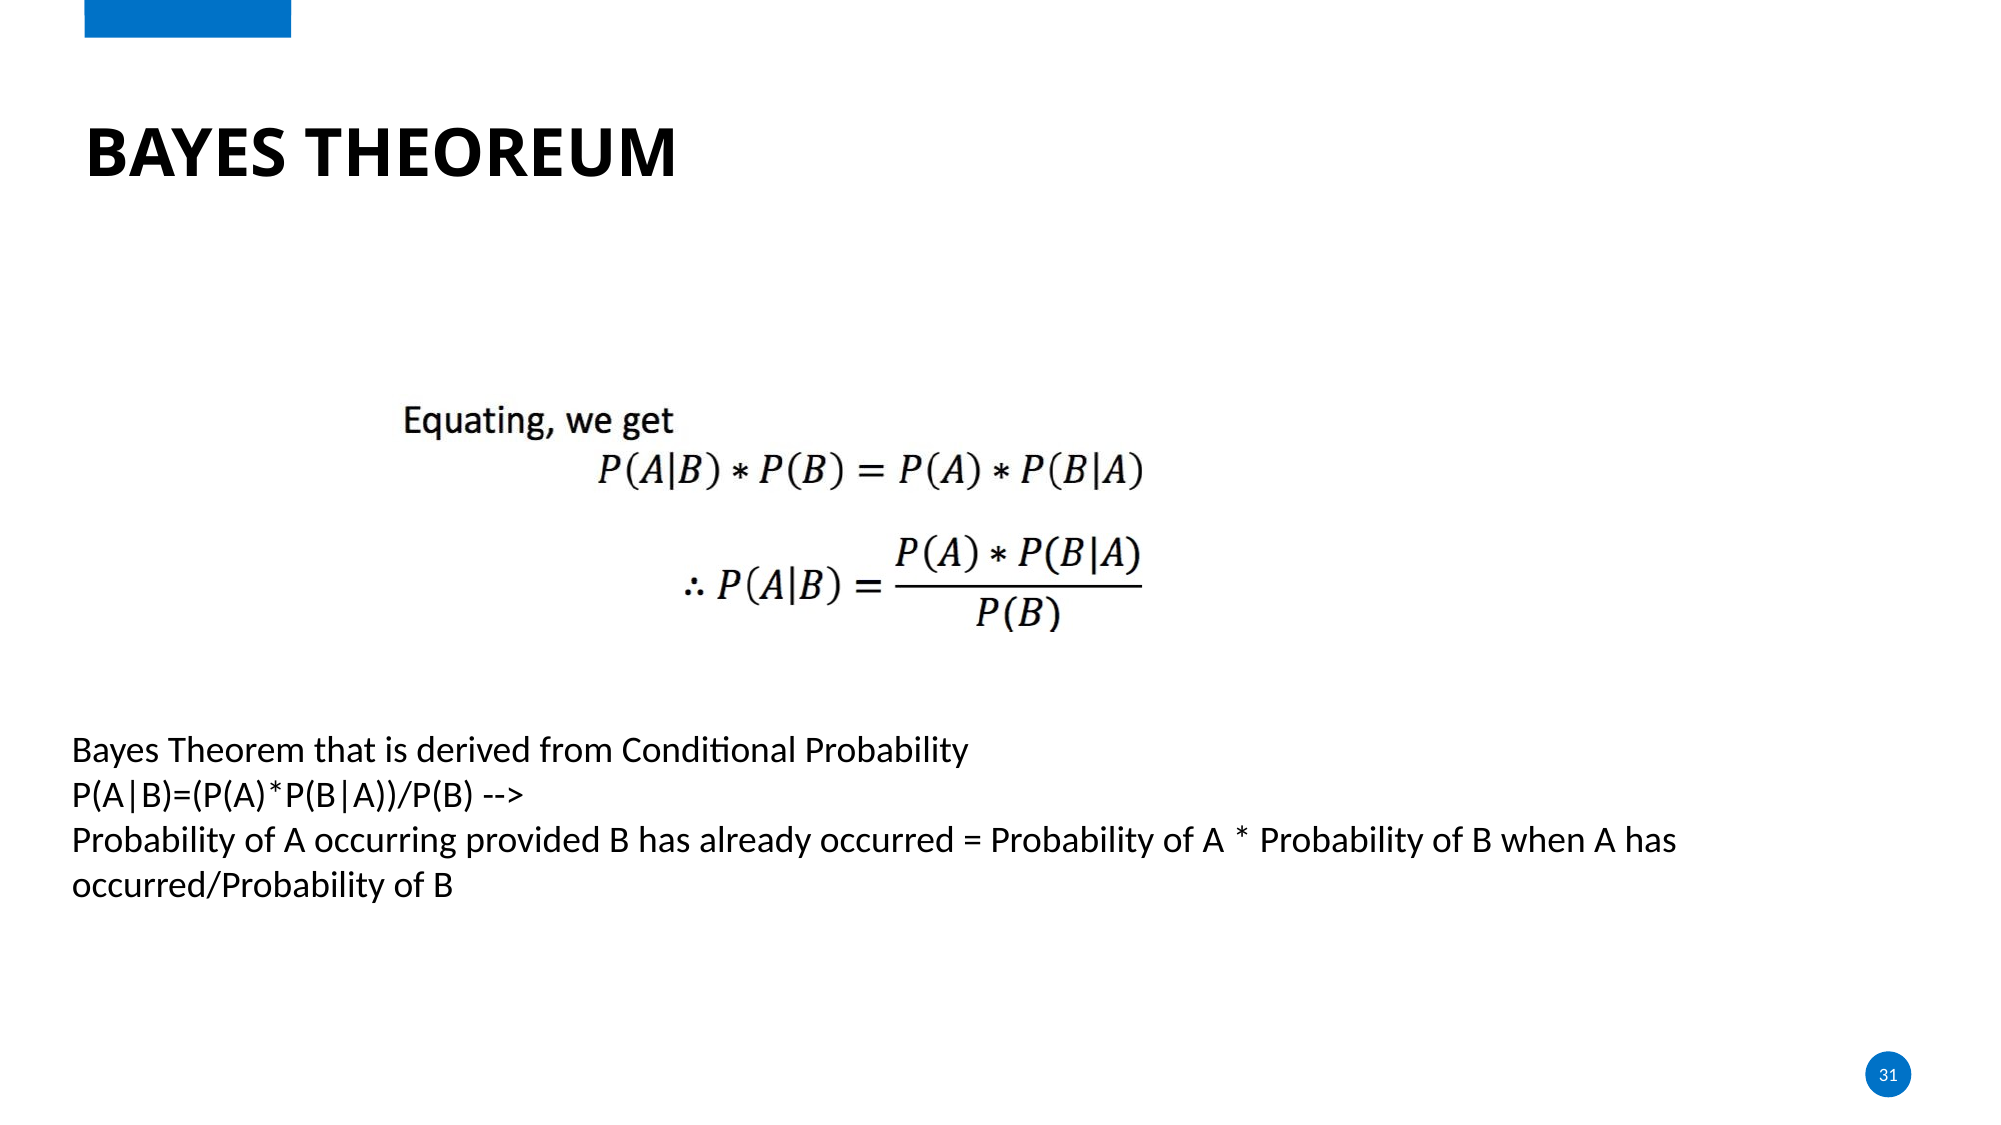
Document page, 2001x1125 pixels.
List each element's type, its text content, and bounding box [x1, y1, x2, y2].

text_box [684, 533, 1143, 632]
text_box Bayes Theorem that is derived from Conditional Probability P(A|B)=(P(A)*P(B|A))/P(B) --> Probability of A occurring provided B has already occurred = Probability of A * Probability of B when A has occurred/Probability of B [57, 717, 1966, 958]
text_box [392, 394, 1143, 493]
title BAYES THEOREUM [84, 40, 1914, 192]
slide_number 31 [1864, 1059, 1913, 1090]
